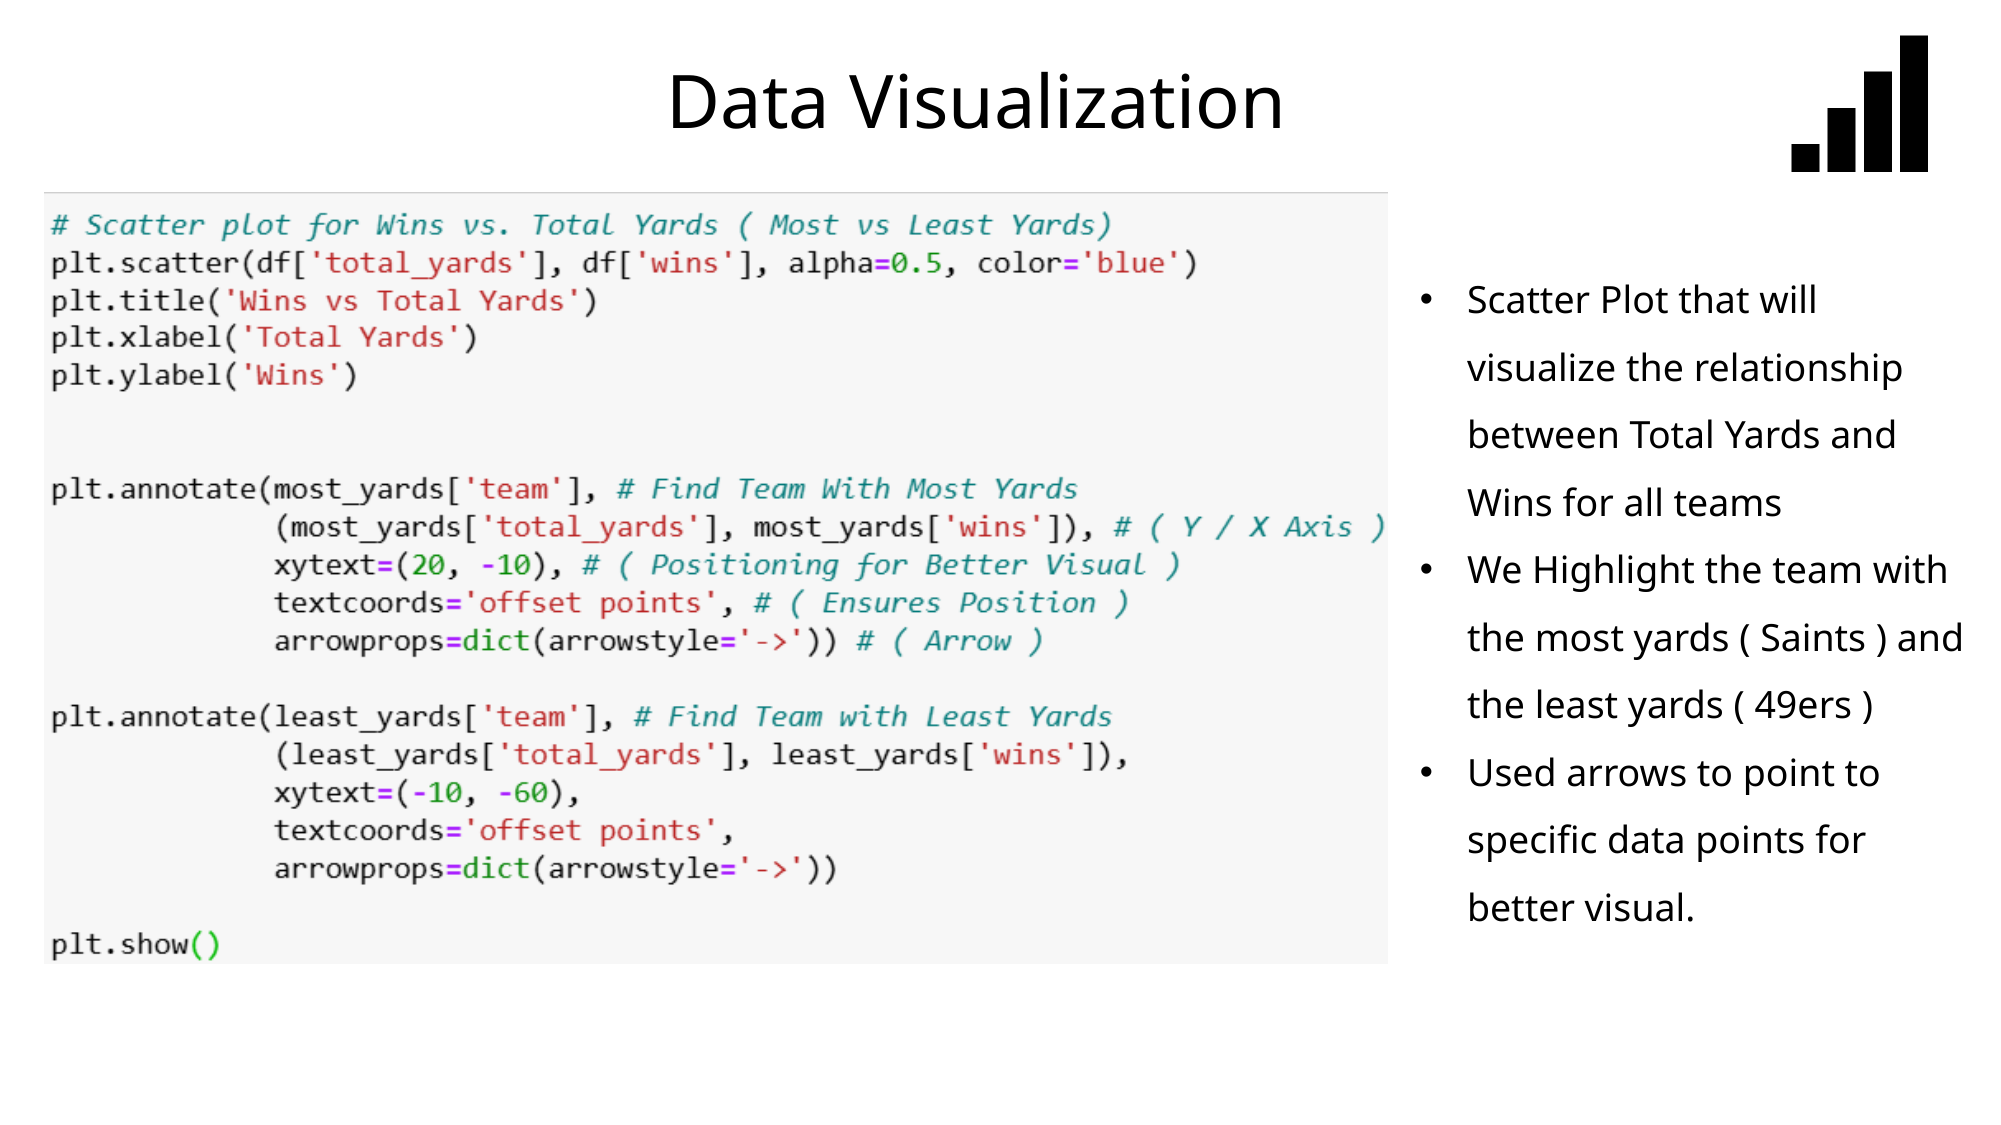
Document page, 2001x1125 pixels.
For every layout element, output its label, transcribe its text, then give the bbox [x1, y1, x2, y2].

picture [44, 191, 1388, 964]
text_box Scatter Plot that will visualize the relationship between Total Yards and Wins for all teams We Highlight the team with the most yards ( Saints ) and the least yards ( 49ers ) Used arrows to point to specific data points for better visual. [1405, 246, 1986, 937]
picture [1763, 7, 1956, 200]
text_box Data Visualization [114, 39, 1763, 171]
